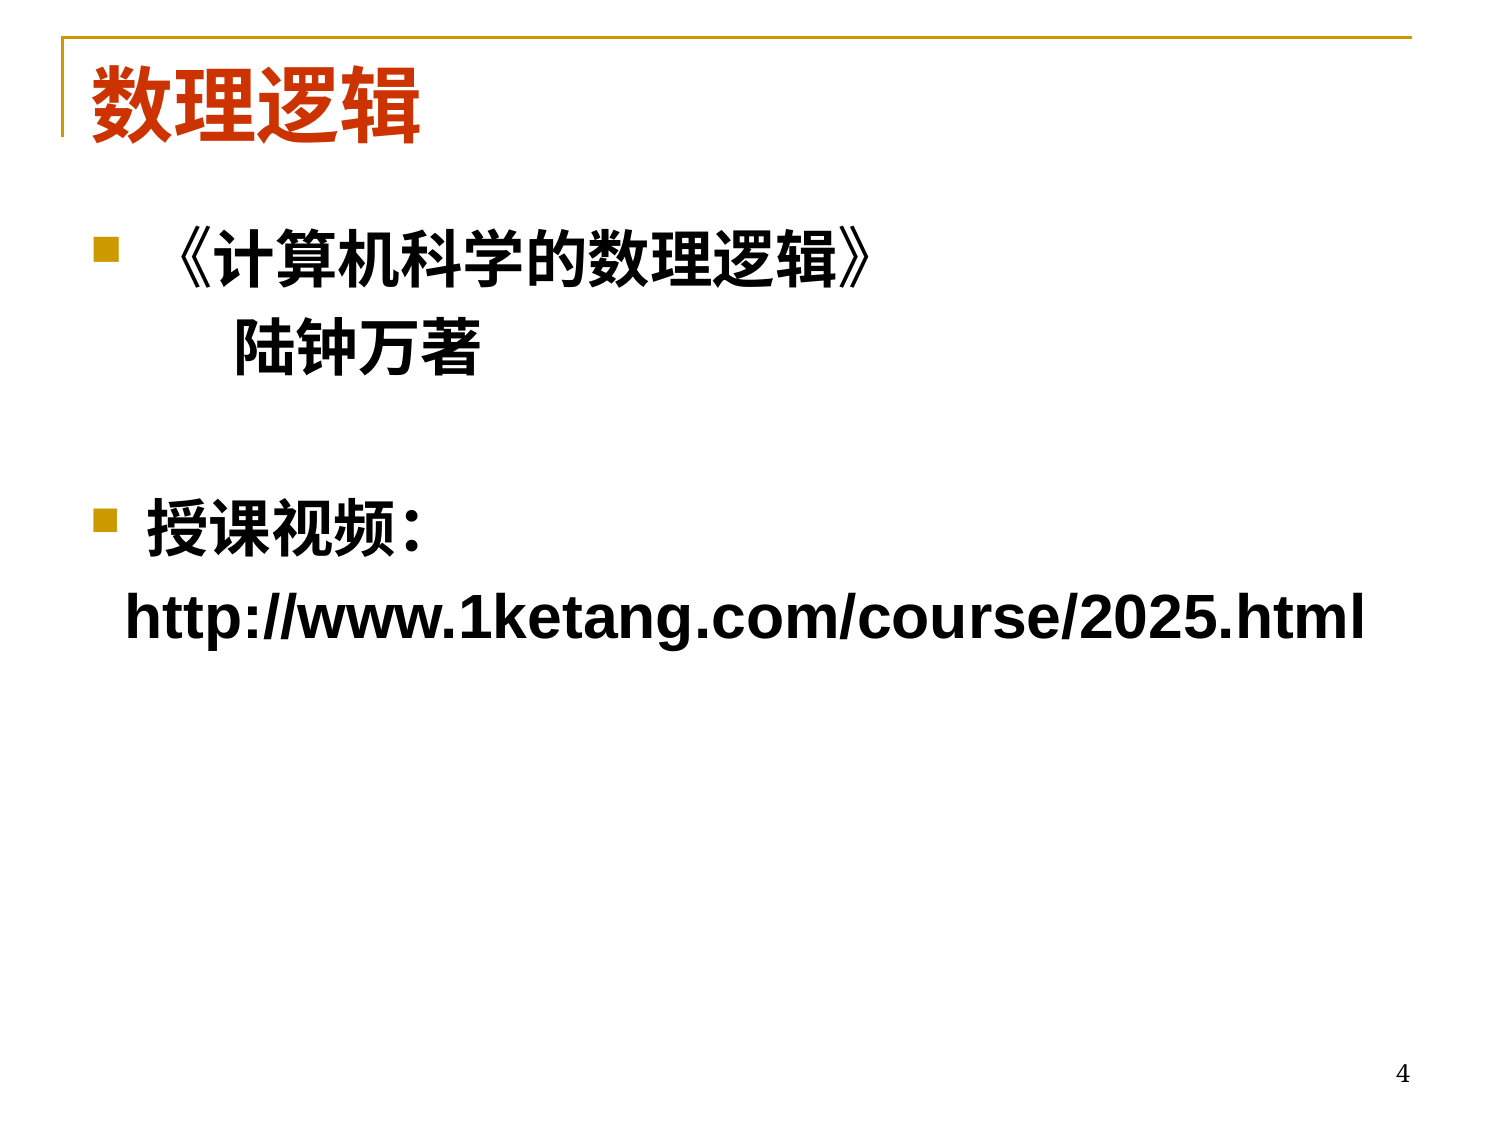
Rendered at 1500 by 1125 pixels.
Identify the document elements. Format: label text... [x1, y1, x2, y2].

list 《计算机科学的数理逻辑》 陆钟万著 授课视频： http://www.1ketang.com/course/2025.html [74, 207, 1426, 1006]
title 数理逻辑 [74, 45, 1426, 207]
slide_number 4 [1074, 1023, 1426, 1100]
